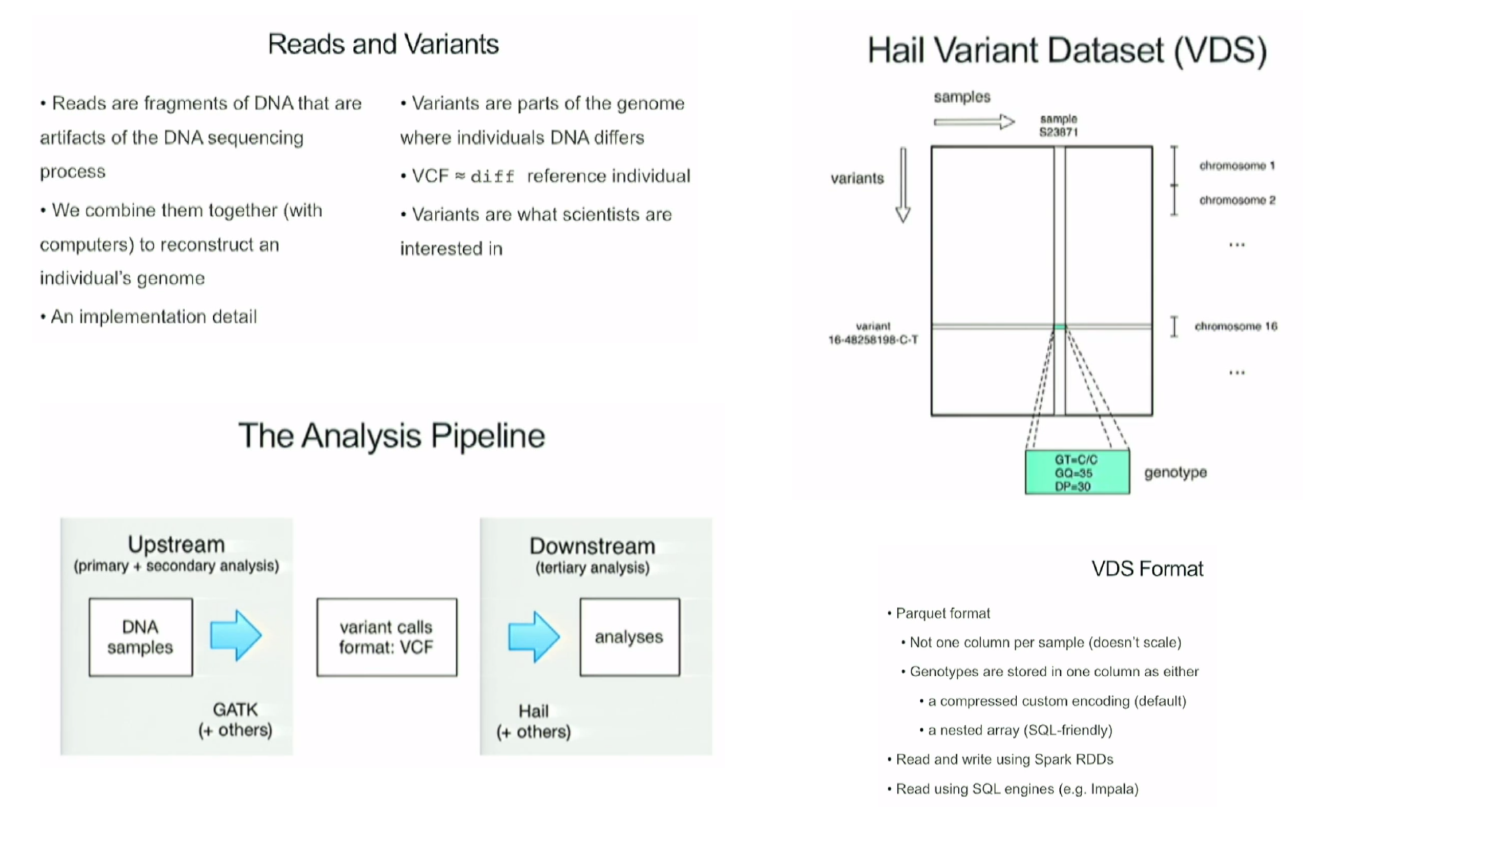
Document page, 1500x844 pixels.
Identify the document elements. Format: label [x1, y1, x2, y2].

picture [878, 545, 1217, 807]
picture [31, 15, 698, 343]
picture [39, 403, 725, 768]
picture [792, 10, 1303, 500]
